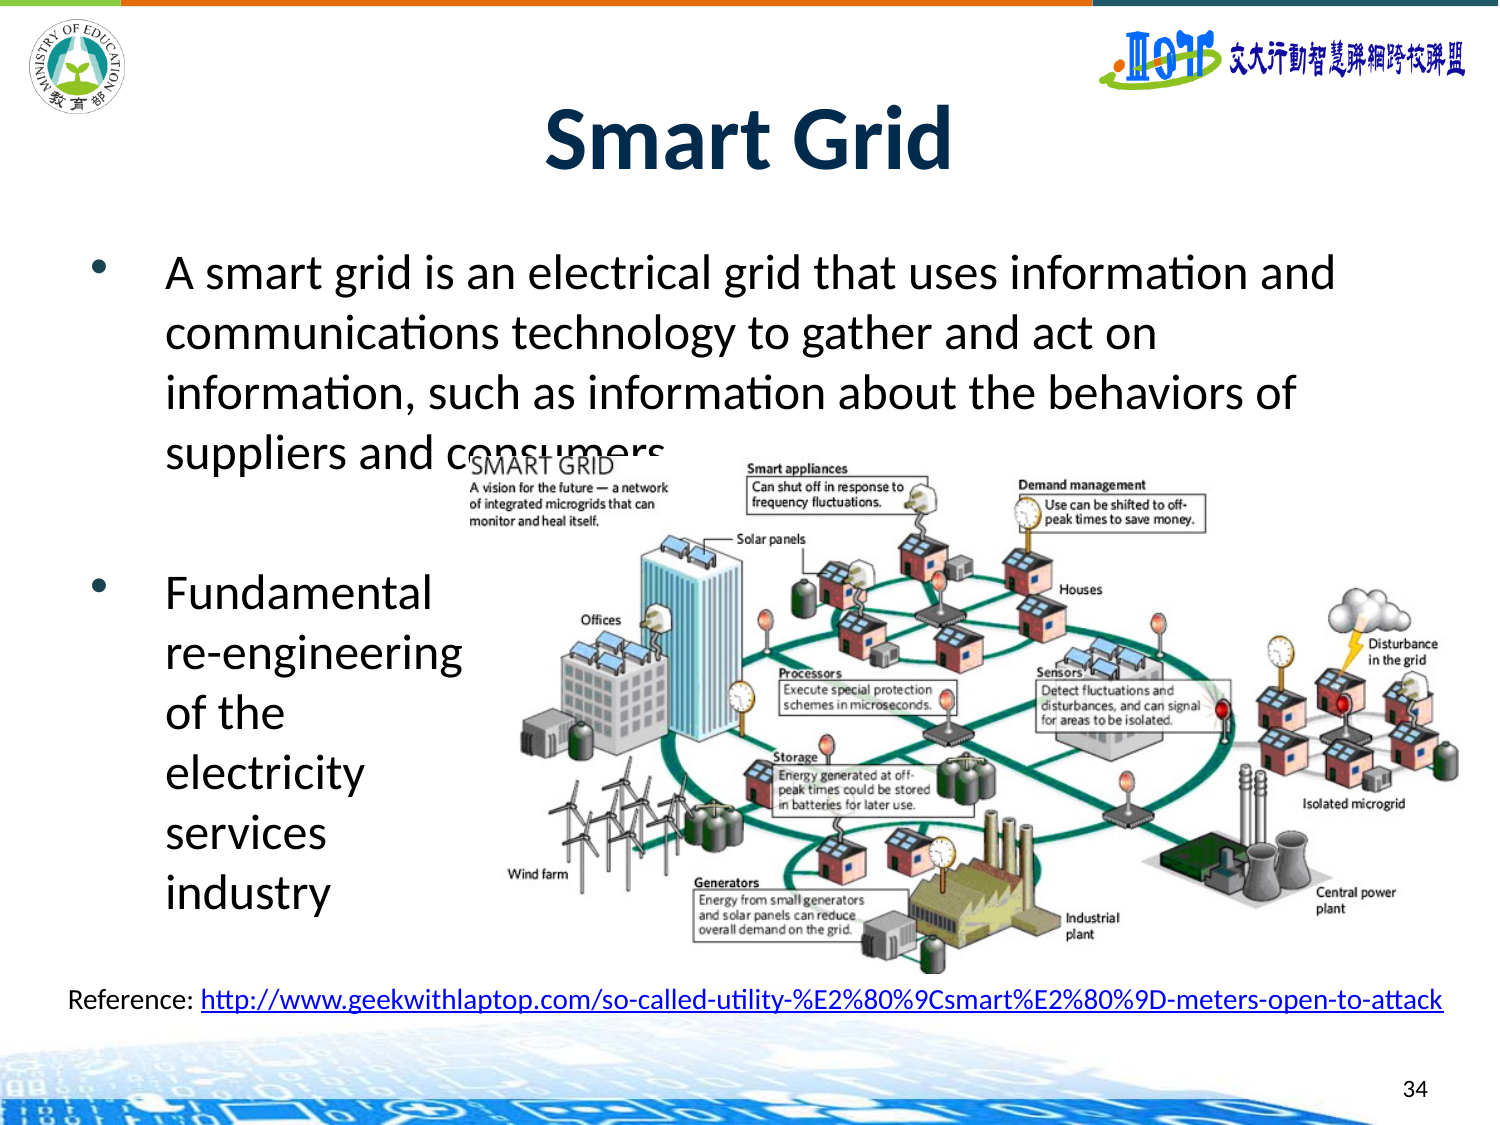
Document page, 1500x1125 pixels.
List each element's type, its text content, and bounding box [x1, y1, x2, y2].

picture [29, 19, 125, 114]
slide_number 34 [1387, 1065, 1484, 1125]
title Smart Grid [75, 45, 1425, 220]
picture [470, 455, 1459, 974]
picture [0, 987, 1377, 1125]
text_box Reference: http://www.geekwithlaptop.com/so-called-utility-%E2%80%9Csmart%E2%80%9D-meters-open-to-attack [53, 972, 1476, 1023]
picture [1099, 30, 1465, 90]
list A smart grid is an electrical grid that uses information and communications technology to gather and act on information, such as information about the behaviors of suppliers and consumers. Fundamental re-engineering of the electricity services industry [75, 231, 1425, 972]
